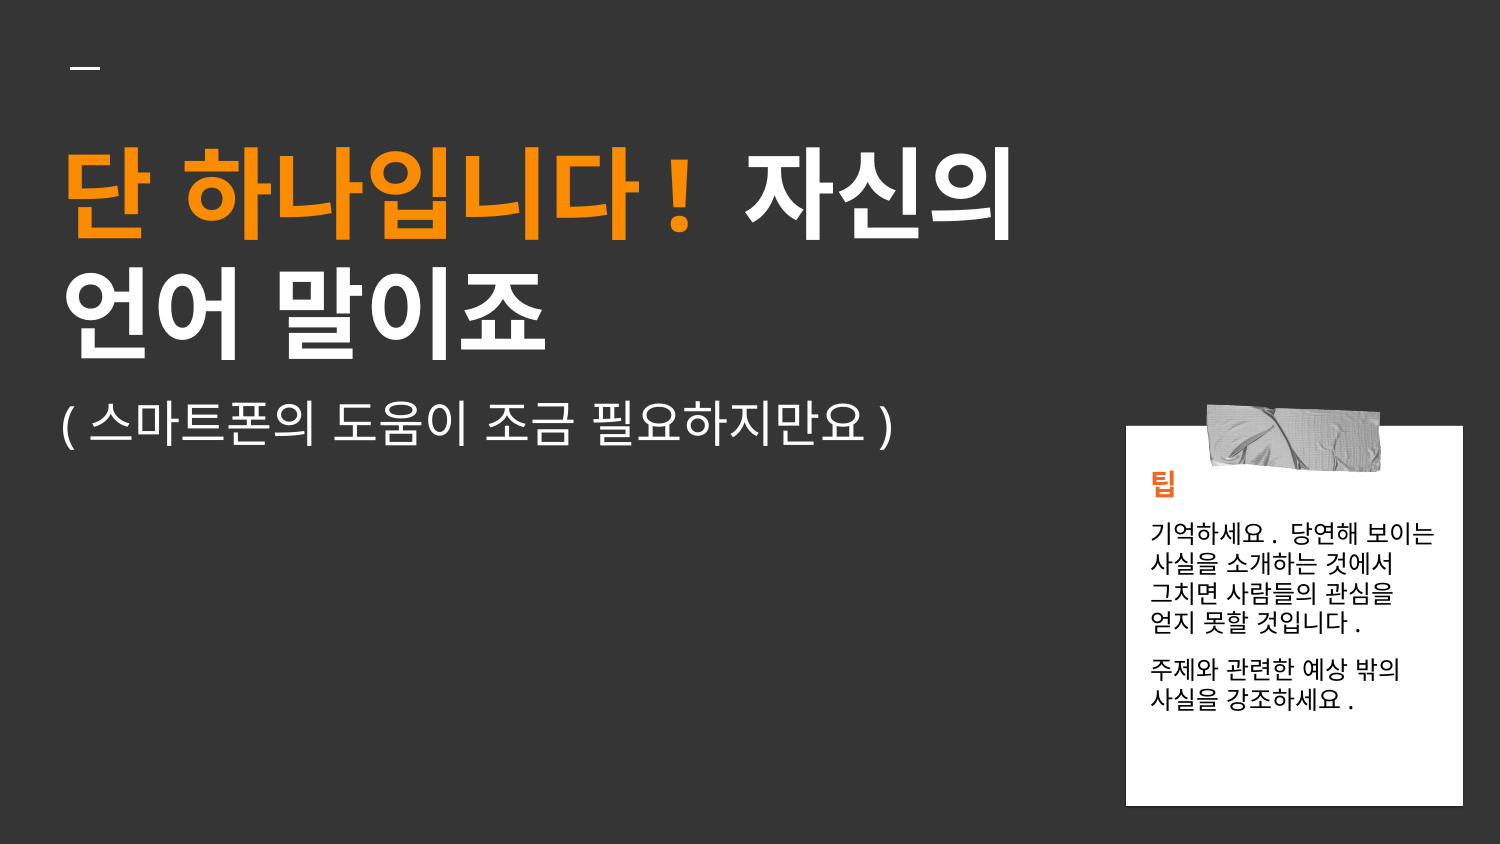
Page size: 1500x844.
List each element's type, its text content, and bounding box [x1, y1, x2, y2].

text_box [1112, 403, 1476, 821]
title 단 하나입니다! 자신의 언어 말이죠 (스마트폰의 도움이 조금 필요하지만요) [46, 116, 1461, 746]
